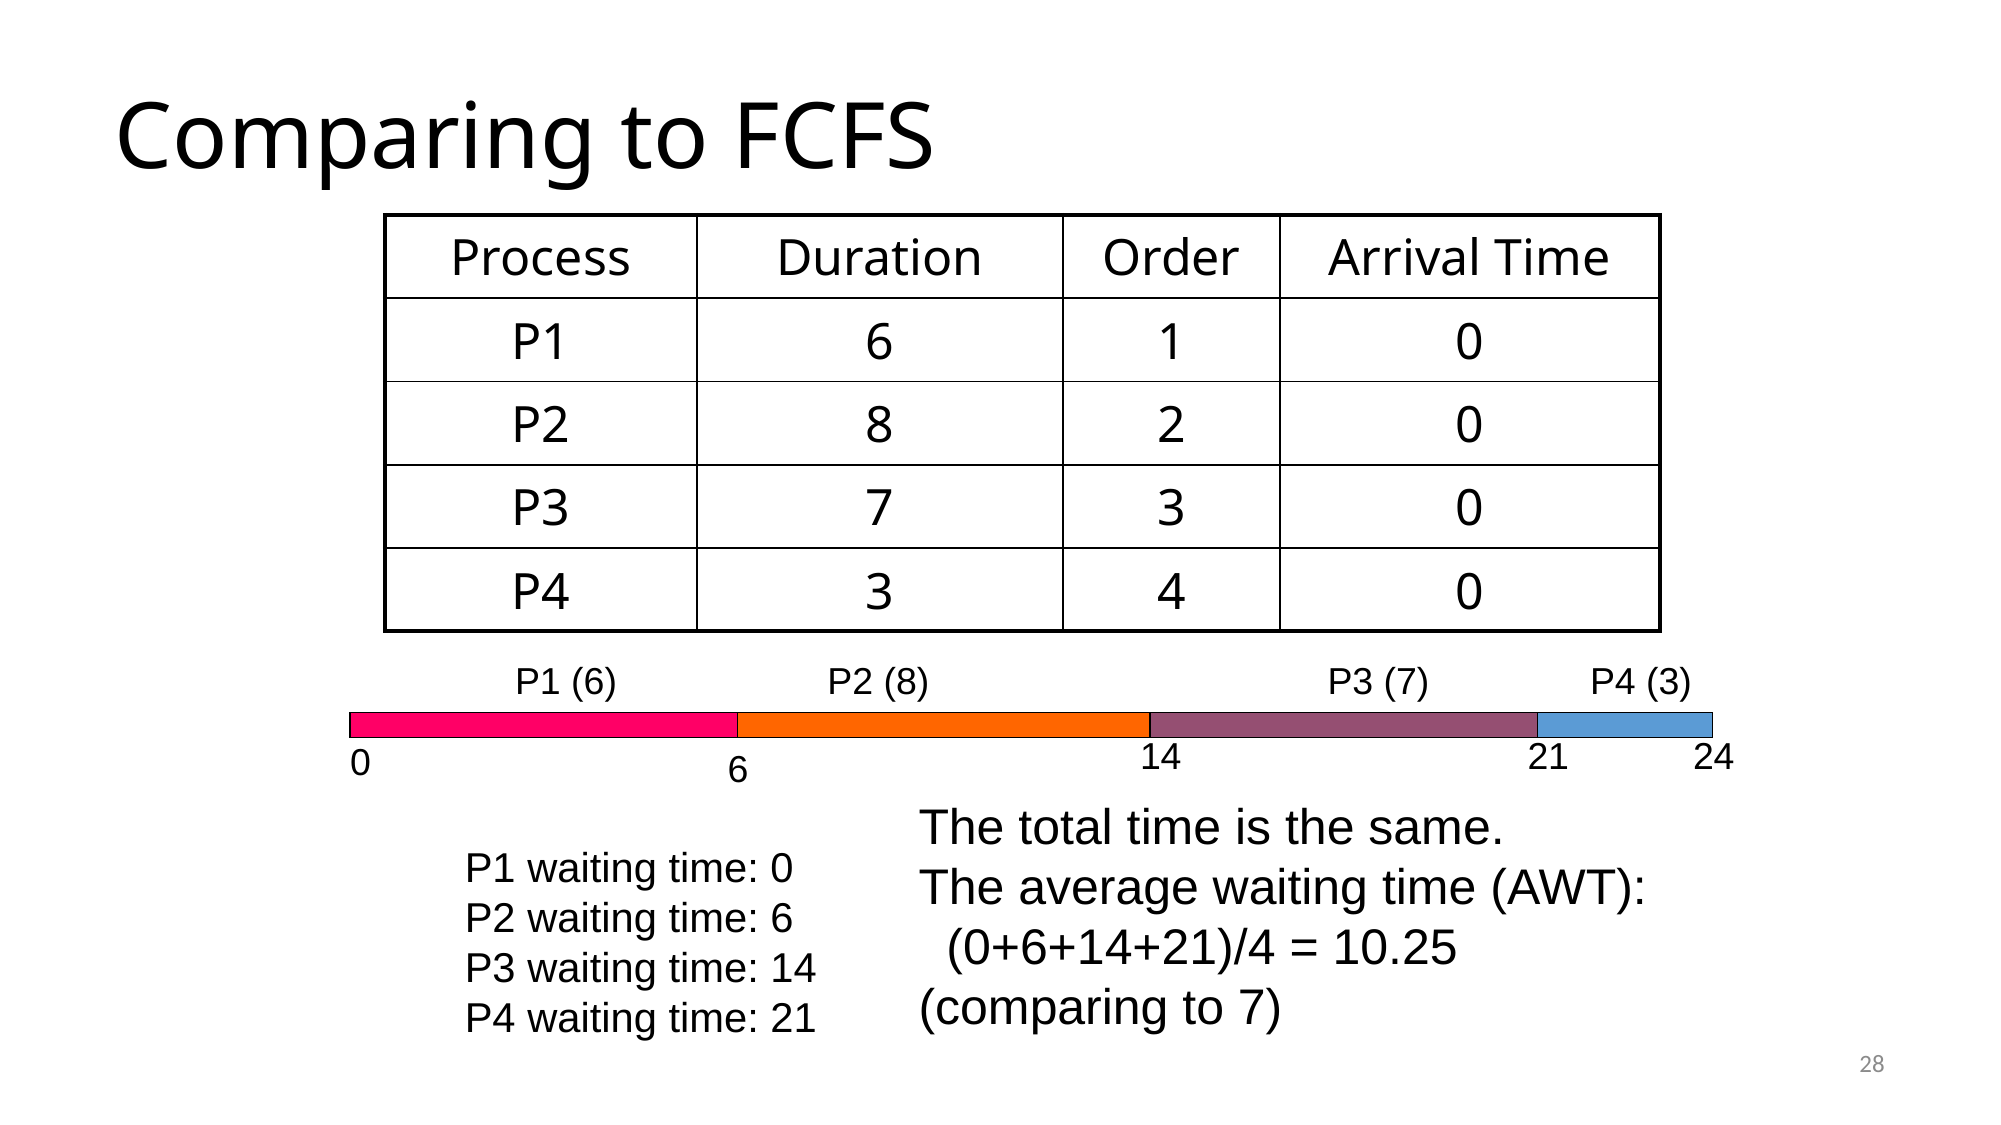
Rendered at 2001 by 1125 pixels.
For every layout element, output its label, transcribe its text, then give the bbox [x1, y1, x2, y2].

text_box The total time is the same. The average waiting time (AWT): (0+6+14+21)/4 = 10.25 (comparing to 7) [903, 787, 1677, 1043]
text_box P3 (7) [1312, 649, 1445, 710]
table_header Process [387, 217, 696, 297]
table_cell 0 [1281, 549, 1658, 629]
table_cell P4 [387, 549, 696, 629]
title Comparing to FCFS [99, 45, 1900, 233]
text_box [737, 712, 1150, 738]
text_box 14 [1125, 738, 1197, 785]
table_cell 6 [698, 299, 1062, 381]
table_header Duration [698, 217, 1062, 297]
table_cell 2 [1064, 382, 1279, 464]
text_box 0 [335, 730, 386, 791]
table_cell 3 [1064, 466, 1279, 547]
table_cell 0 [1281, 382, 1658, 464]
table_cell 1 [1064, 299, 1279, 381]
table_cell P1 [387, 299, 696, 381]
table_header Arrival Time [1281, 217, 1658, 297]
text_box 6 [712, 738, 764, 798]
table_cell P3 [387, 466, 696, 547]
text_box [1538, 712, 1713, 738]
table_cell 0 [1281, 299, 1658, 381]
table_cell P2 [387, 382, 696, 464]
table_cell 7 [698, 466, 1062, 547]
text_box [1150, 712, 1538, 738]
text_box P2 (8) [812, 649, 945, 710]
text_box P1 (6) [500, 649, 632, 710]
table_cell 3 [698, 549, 1062, 629]
text_box 21 [1512, 724, 1585, 785]
table_cell 0 [1281, 466, 1658, 547]
text_box 24 [1678, 724, 1750, 785]
text_box [349, 712, 737, 738]
text_box P1 waiting time: 0 P2 waiting time: 6 P3 waiting time: 14 P4 waiting time: 21 [450, 833, 832, 1049]
table_cell 4 [1064, 549, 1279, 629]
text_box P4 (3) [1575, 649, 1707, 710]
slide_number 28 [1433, 1025, 1900, 1100]
table_header Order [1064, 217, 1279, 297]
table_cell 8 [698, 382, 1062, 464]
